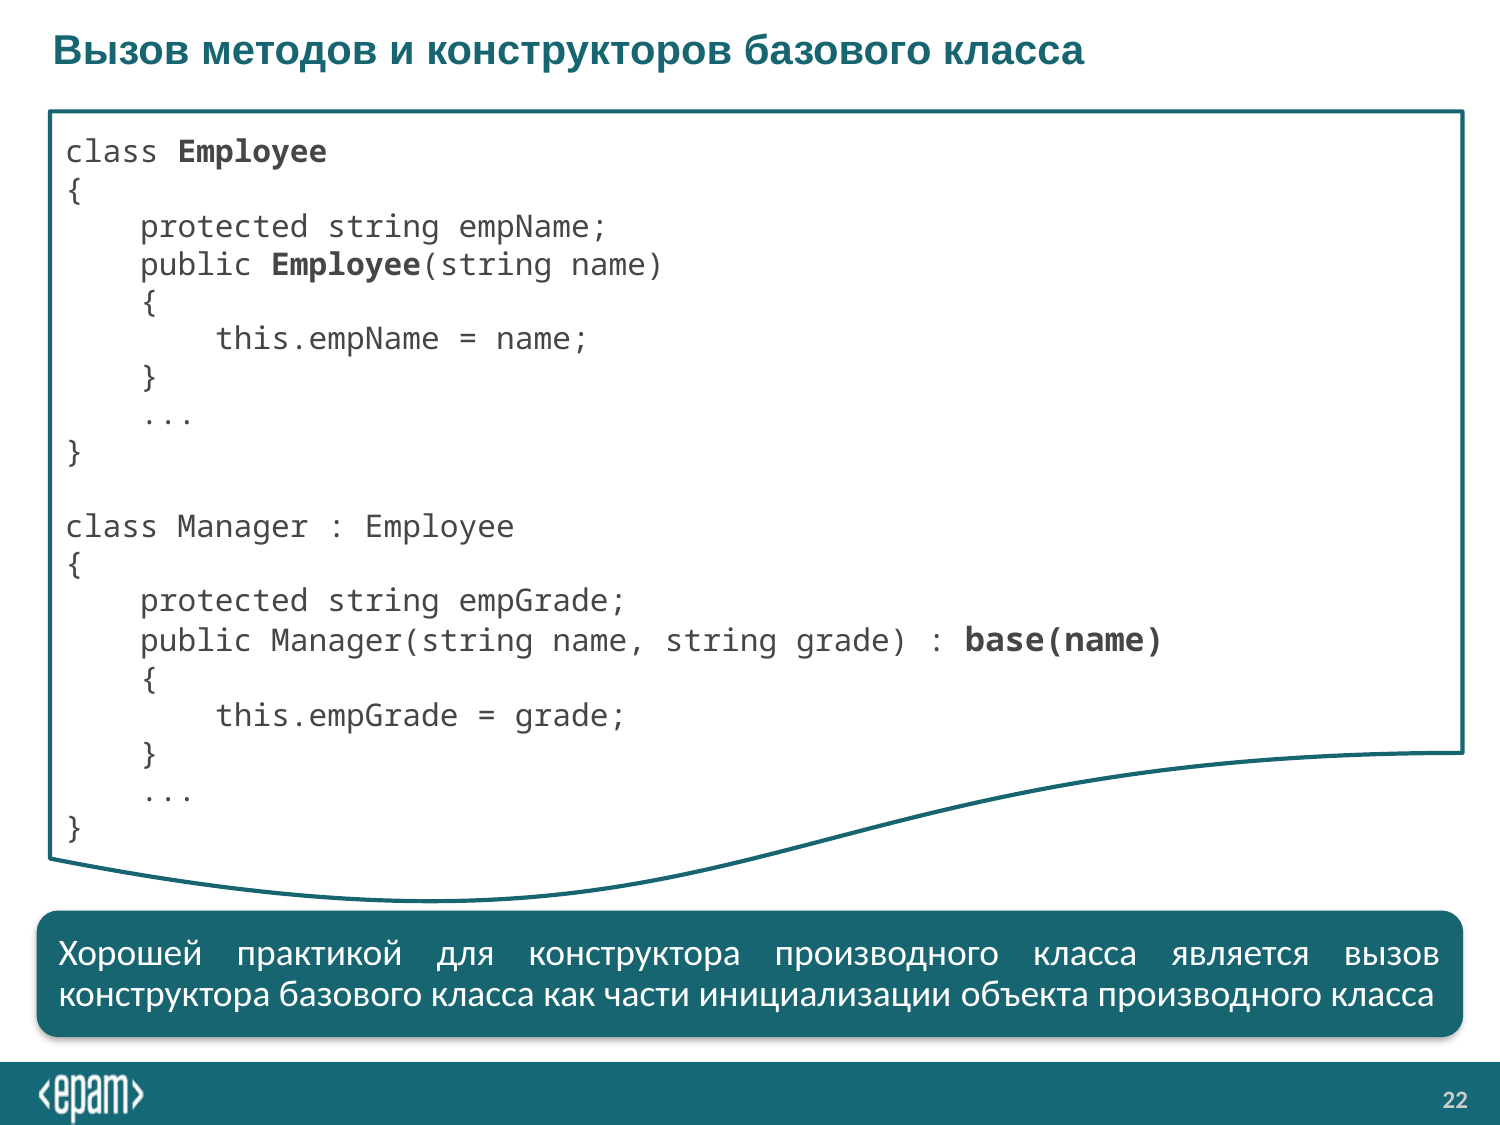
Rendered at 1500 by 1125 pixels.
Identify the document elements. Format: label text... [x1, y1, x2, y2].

text_box class Employee { protected string empName; public Employee(string name) { this.empName = name; } ... } class Manager : Employee { protected string empGrade; public Manager(string name, string grade) : base(name) { this.empGrade = grade; } ... } [47, 109, 1465, 904]
picture [38, 1074, 144, 1125]
title Вызов методов и конструкторов базового класса [0, 0, 1500, 95]
text_box Хорошей практикой для конструктора производного класса является вызов конструктора базового класса как части инициализации объекта производного класса [36, 910, 1464, 1038]
